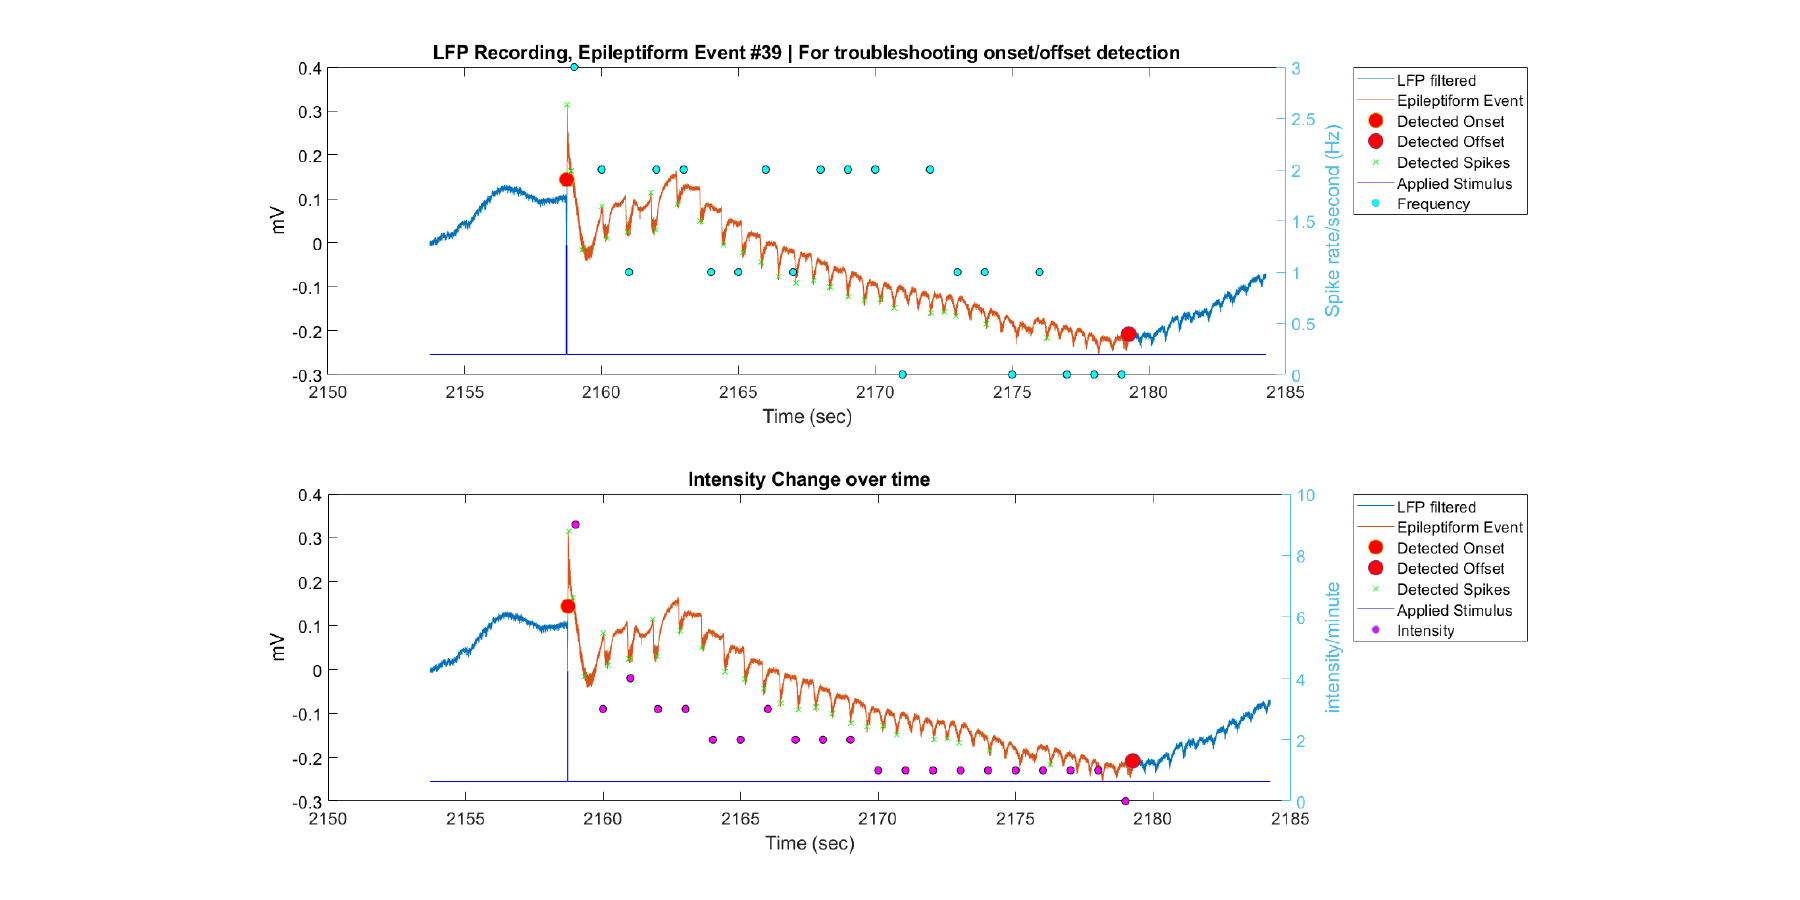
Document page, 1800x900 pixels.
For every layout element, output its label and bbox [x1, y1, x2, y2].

picture [126, 0, 1674, 900]
